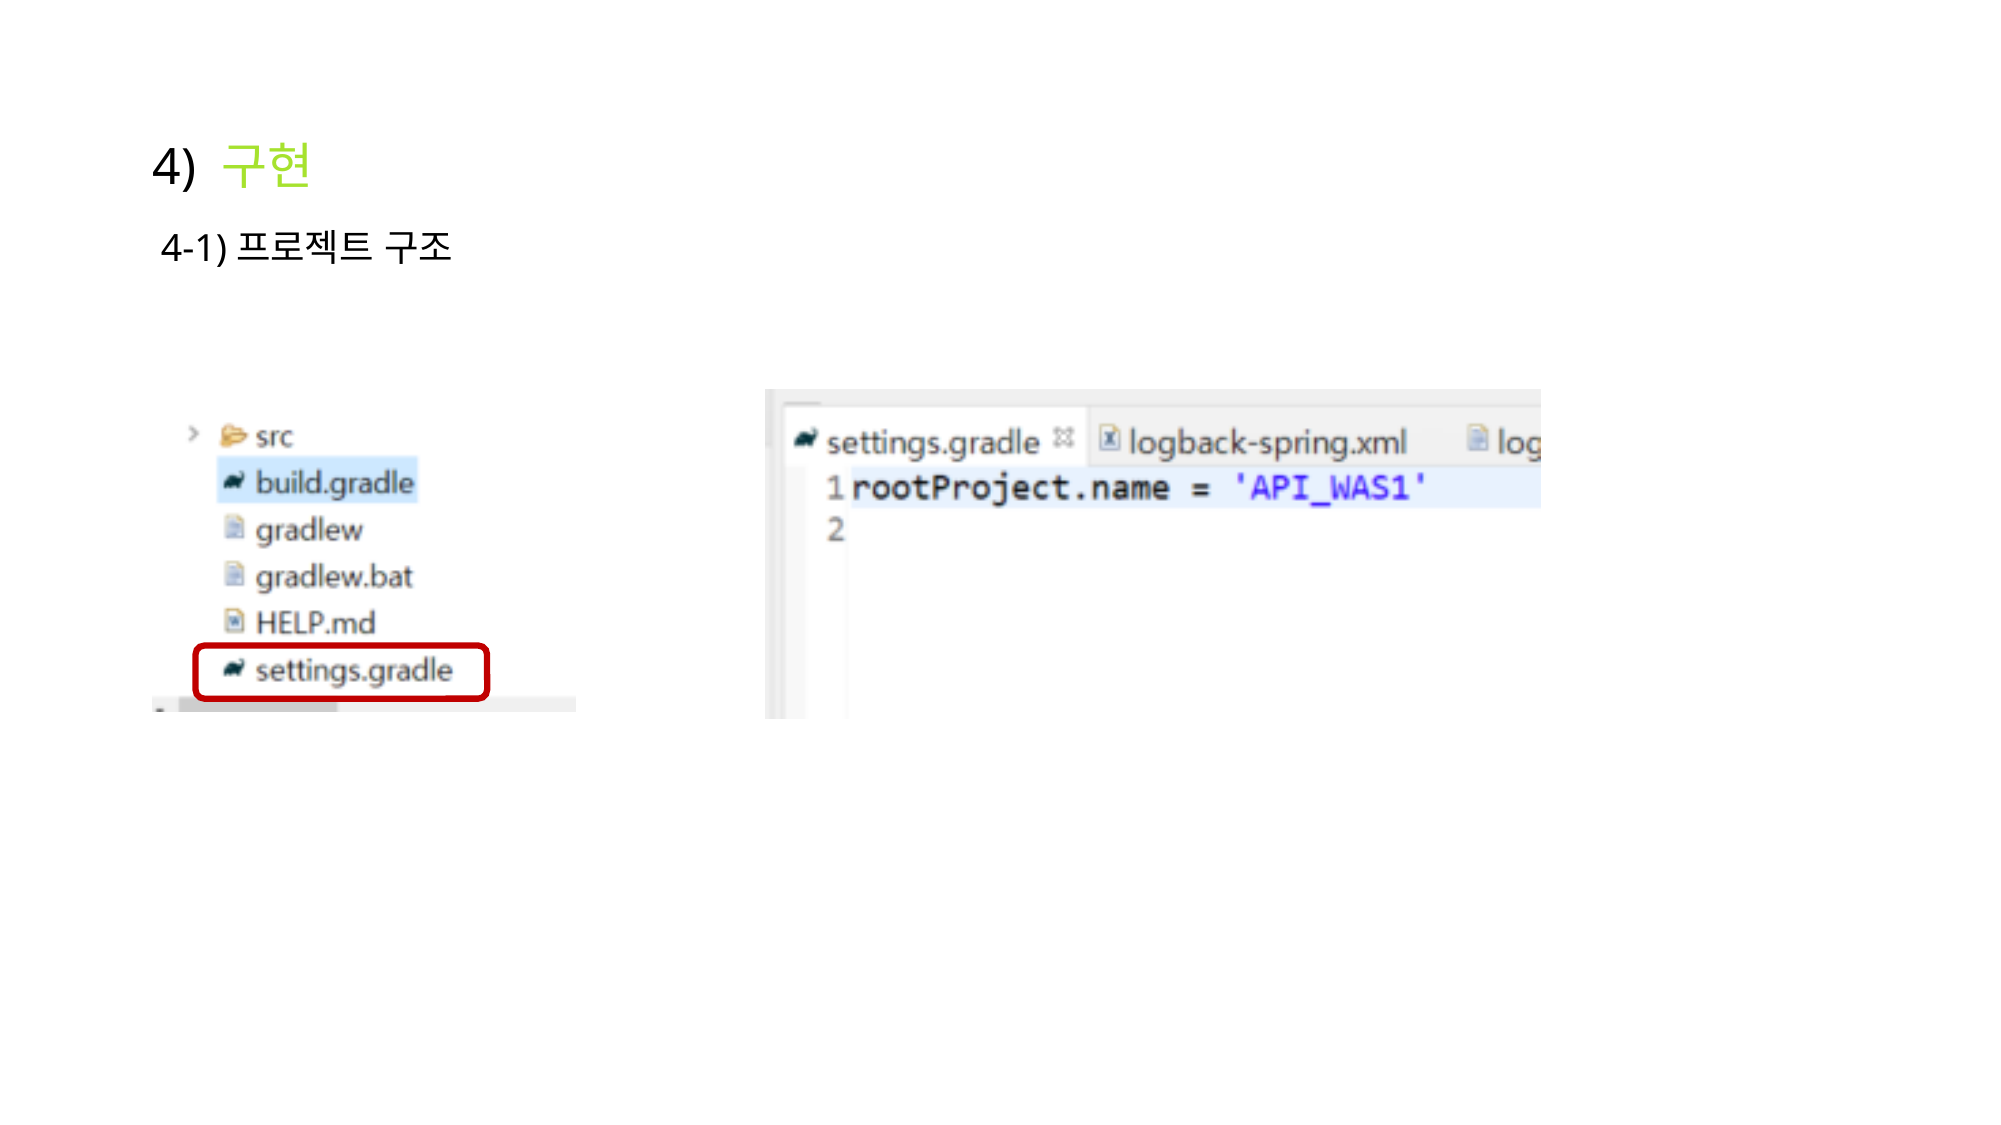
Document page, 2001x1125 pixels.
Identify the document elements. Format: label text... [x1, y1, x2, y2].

picture [152, 411, 576, 713]
text_box 4-1)프로젝트 구조 [145, 216, 469, 277]
picture [765, 389, 1541, 719]
title 4) 구현 [137, 59, 1863, 278]
